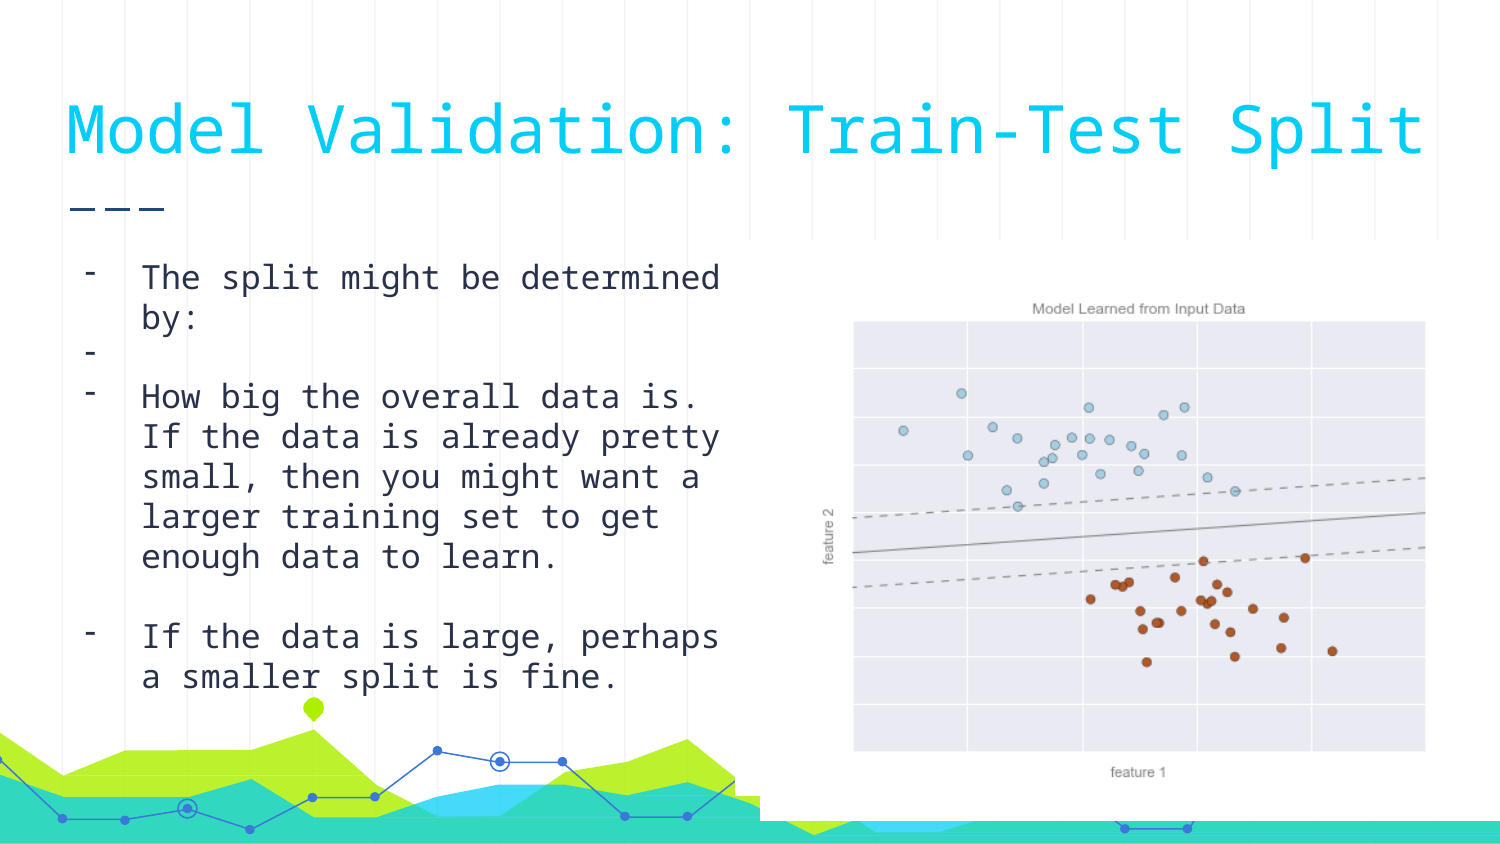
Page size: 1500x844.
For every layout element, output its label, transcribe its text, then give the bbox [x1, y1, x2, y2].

text_box [802, 828, 831, 832]
list The split might be determined by: How big the overall data is. If the data is already pretty small, then you might want a larger training set to get enough data to learn. If the data is large, perhaps a smaller split is fine. [51, 240, 733, 750]
title Model Validation: Train-Test Split [51, 61, 1449, 182]
picture [734, 240, 1500, 821]
